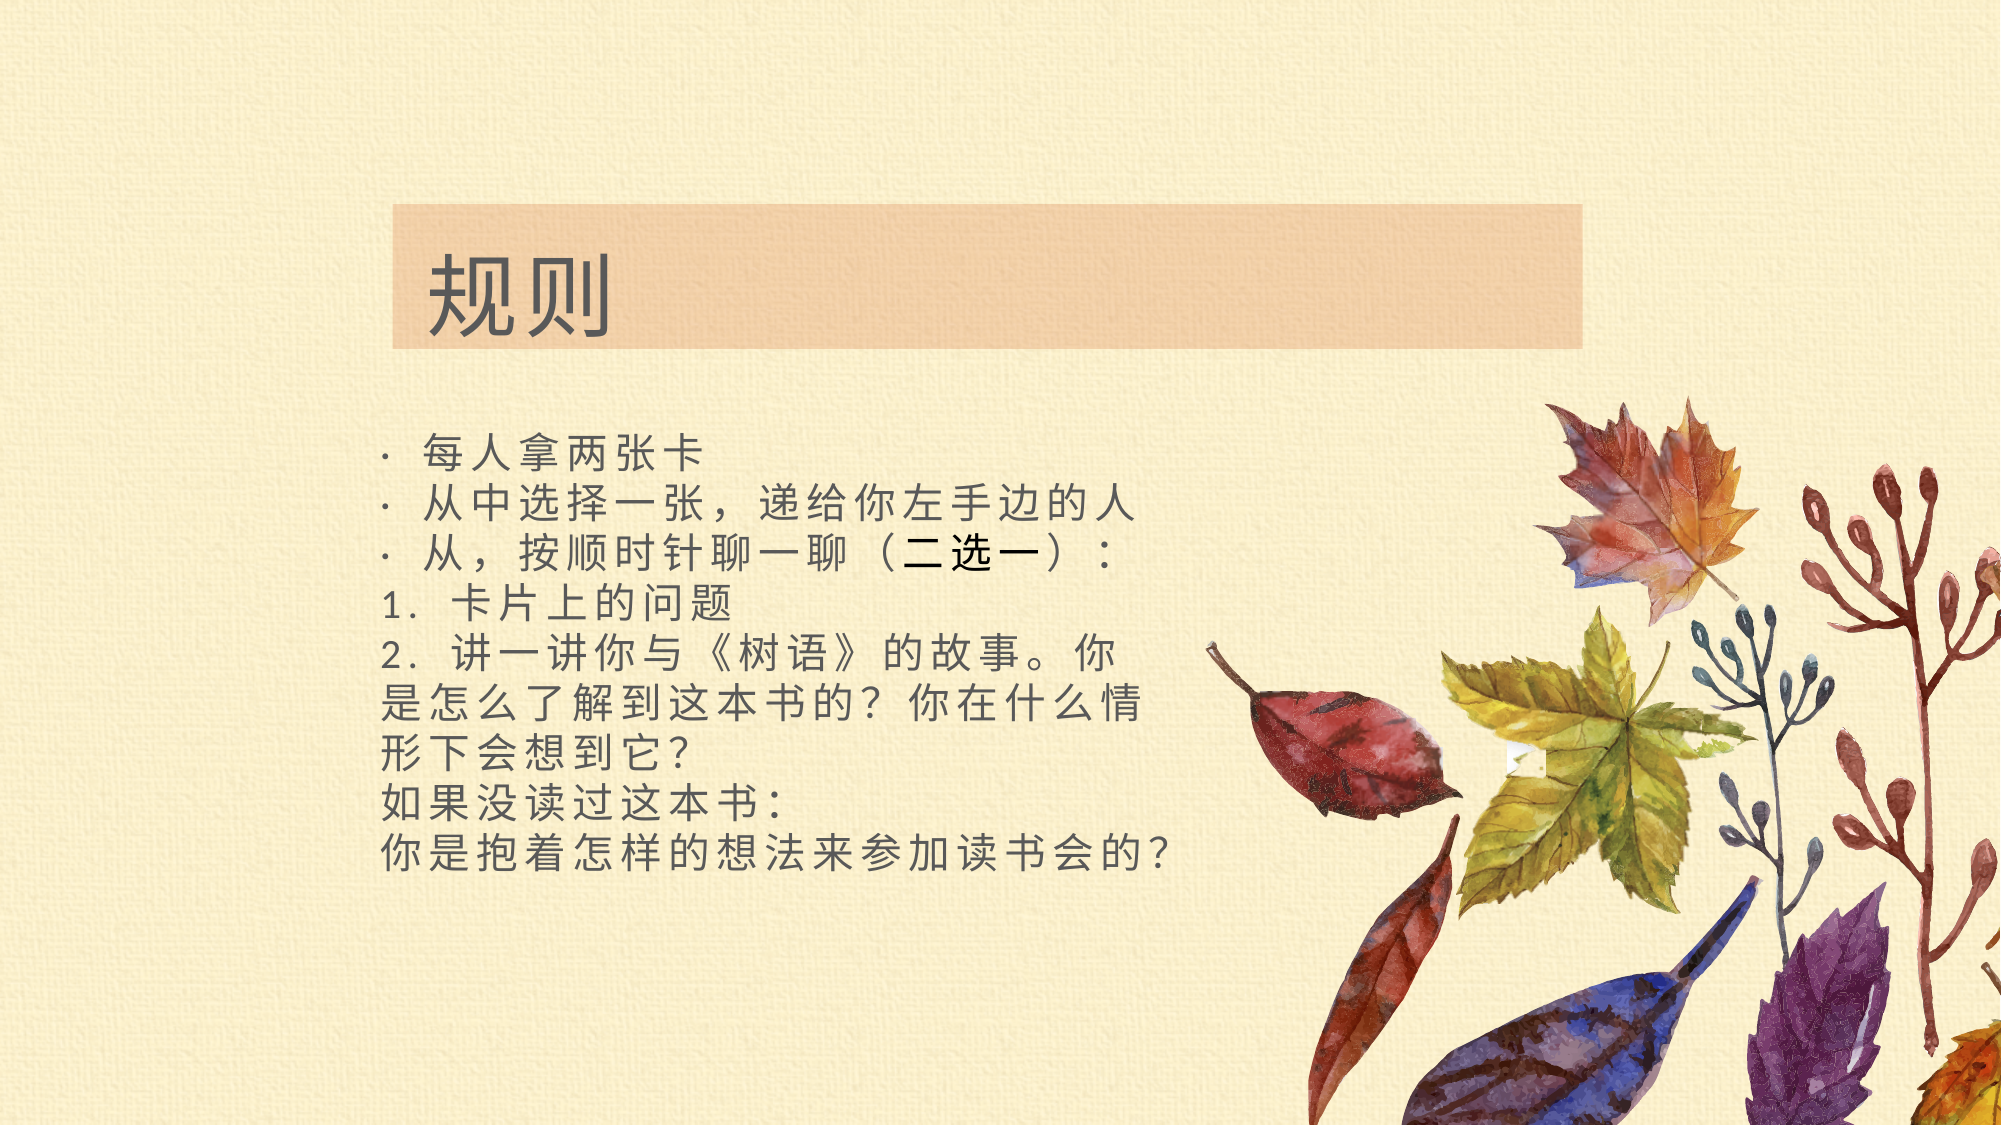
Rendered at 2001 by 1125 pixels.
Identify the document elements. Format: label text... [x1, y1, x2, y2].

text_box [1205, 388, 2000, 1125]
text_box 规则 [411, 204, 1146, 357]
text_box [392, 203, 1584, 350]
text_box · 每人拿两张卡 · 从中选择一张，递给你左手边的人 · 从，按顺时针聊一聊（二选一）： 1. 卡片上的问题 2. 讲一讲你与《树语》的故事。你是怎么了解到这本书的？你在什么情形下会想到它？ 如果没读过这本书： 你是抱着怎样的想法来参加读书会的？ [365, 419, 1185, 885]
picture [0, 0, 2001, 1125]
